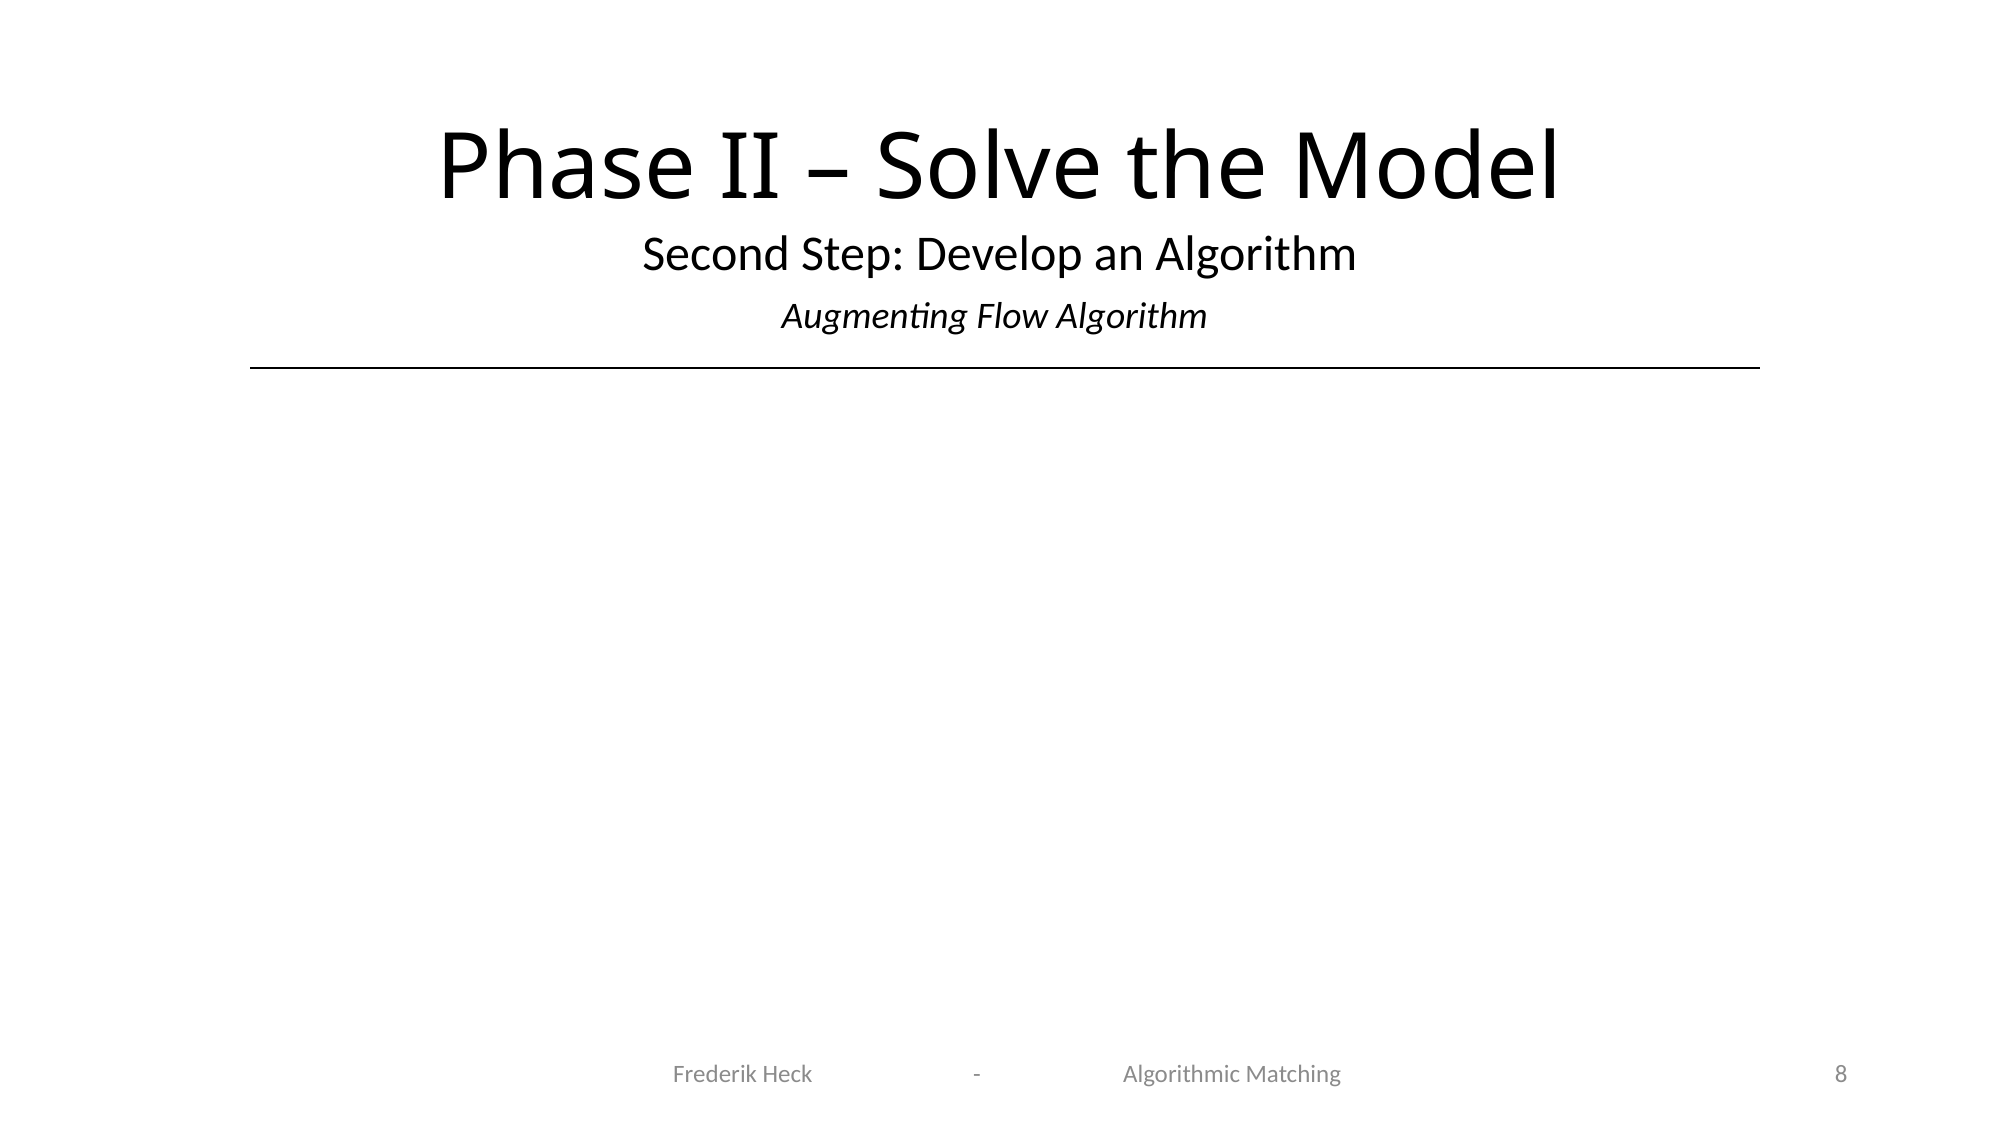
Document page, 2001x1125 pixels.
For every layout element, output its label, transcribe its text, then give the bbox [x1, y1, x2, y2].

footer Frederik Heck - Algorithmic Matching [516, 1042, 1504, 1103]
text_box Augmenting Flow Algorithm [577, 283, 1413, 344]
text_box Second Step: Develop an Algorithm [137, 212, 1863, 348]
slide_number 8 [1504, 1042, 1863, 1103]
title Phase II – Solve the Model [137, 59, 1863, 212]
